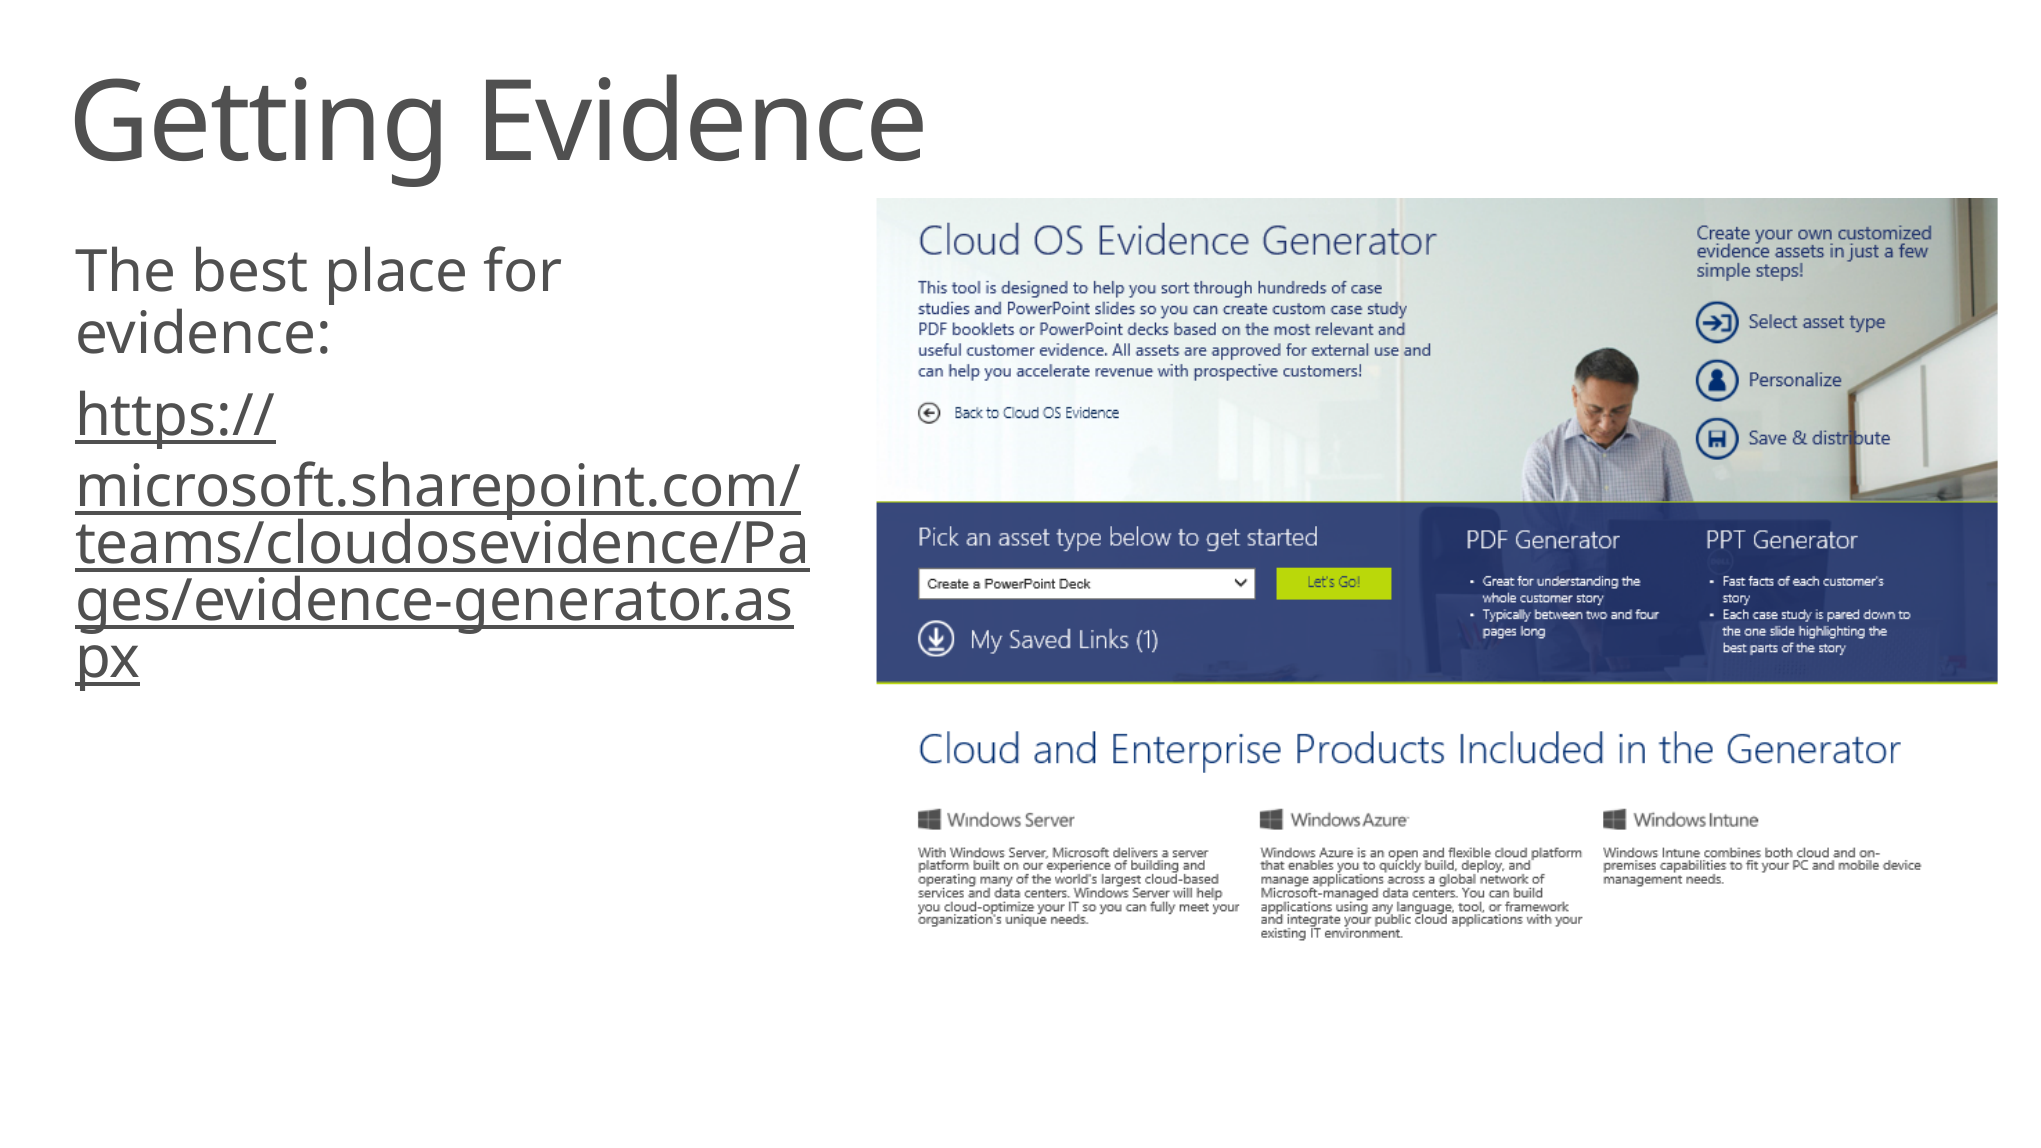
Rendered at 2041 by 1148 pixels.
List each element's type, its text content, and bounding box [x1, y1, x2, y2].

list The best place for evidence: https://microsoft.sharepoint.com/teams/cloudosevidence/Pages/evidence-generator.aspx [45, 216, 841, 1047]
picture [855, 198, 2020, 1003]
title Getting Evidence [45, 48, 1996, 199]
